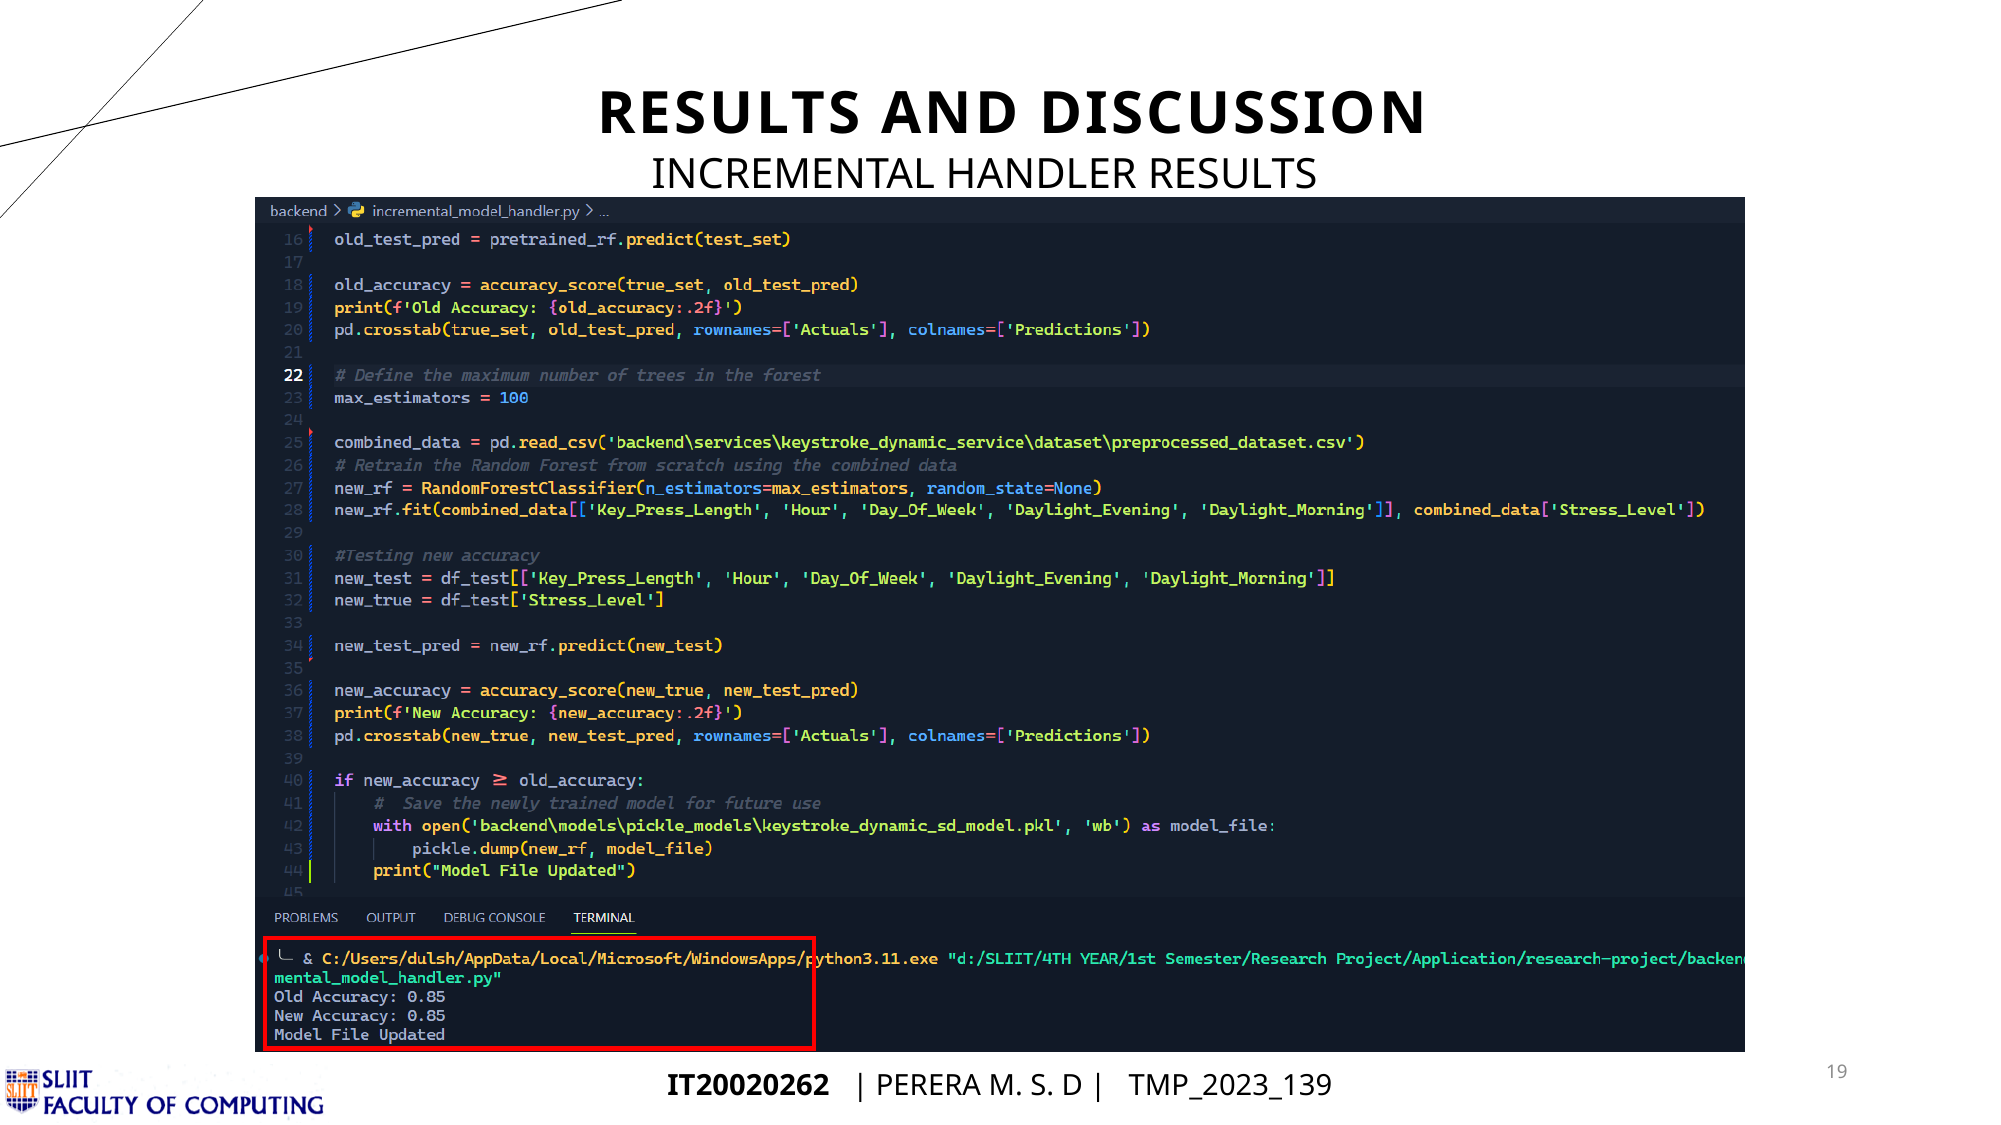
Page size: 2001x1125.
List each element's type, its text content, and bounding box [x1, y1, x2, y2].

text_box IT20020262 | PERERA M. S. D | TMP_2023_139 [411, 1052, 1589, 1121]
text_box INCREMENTAL HANDLER RESULTS [136, 144, 1833, 215]
picture [0, 1064, 329, 1123]
title Results and discussion [546, 64, 1478, 144]
slide_number 19 [1589, 1042, 1863, 1103]
picture [255, 197, 1745, 1052]
